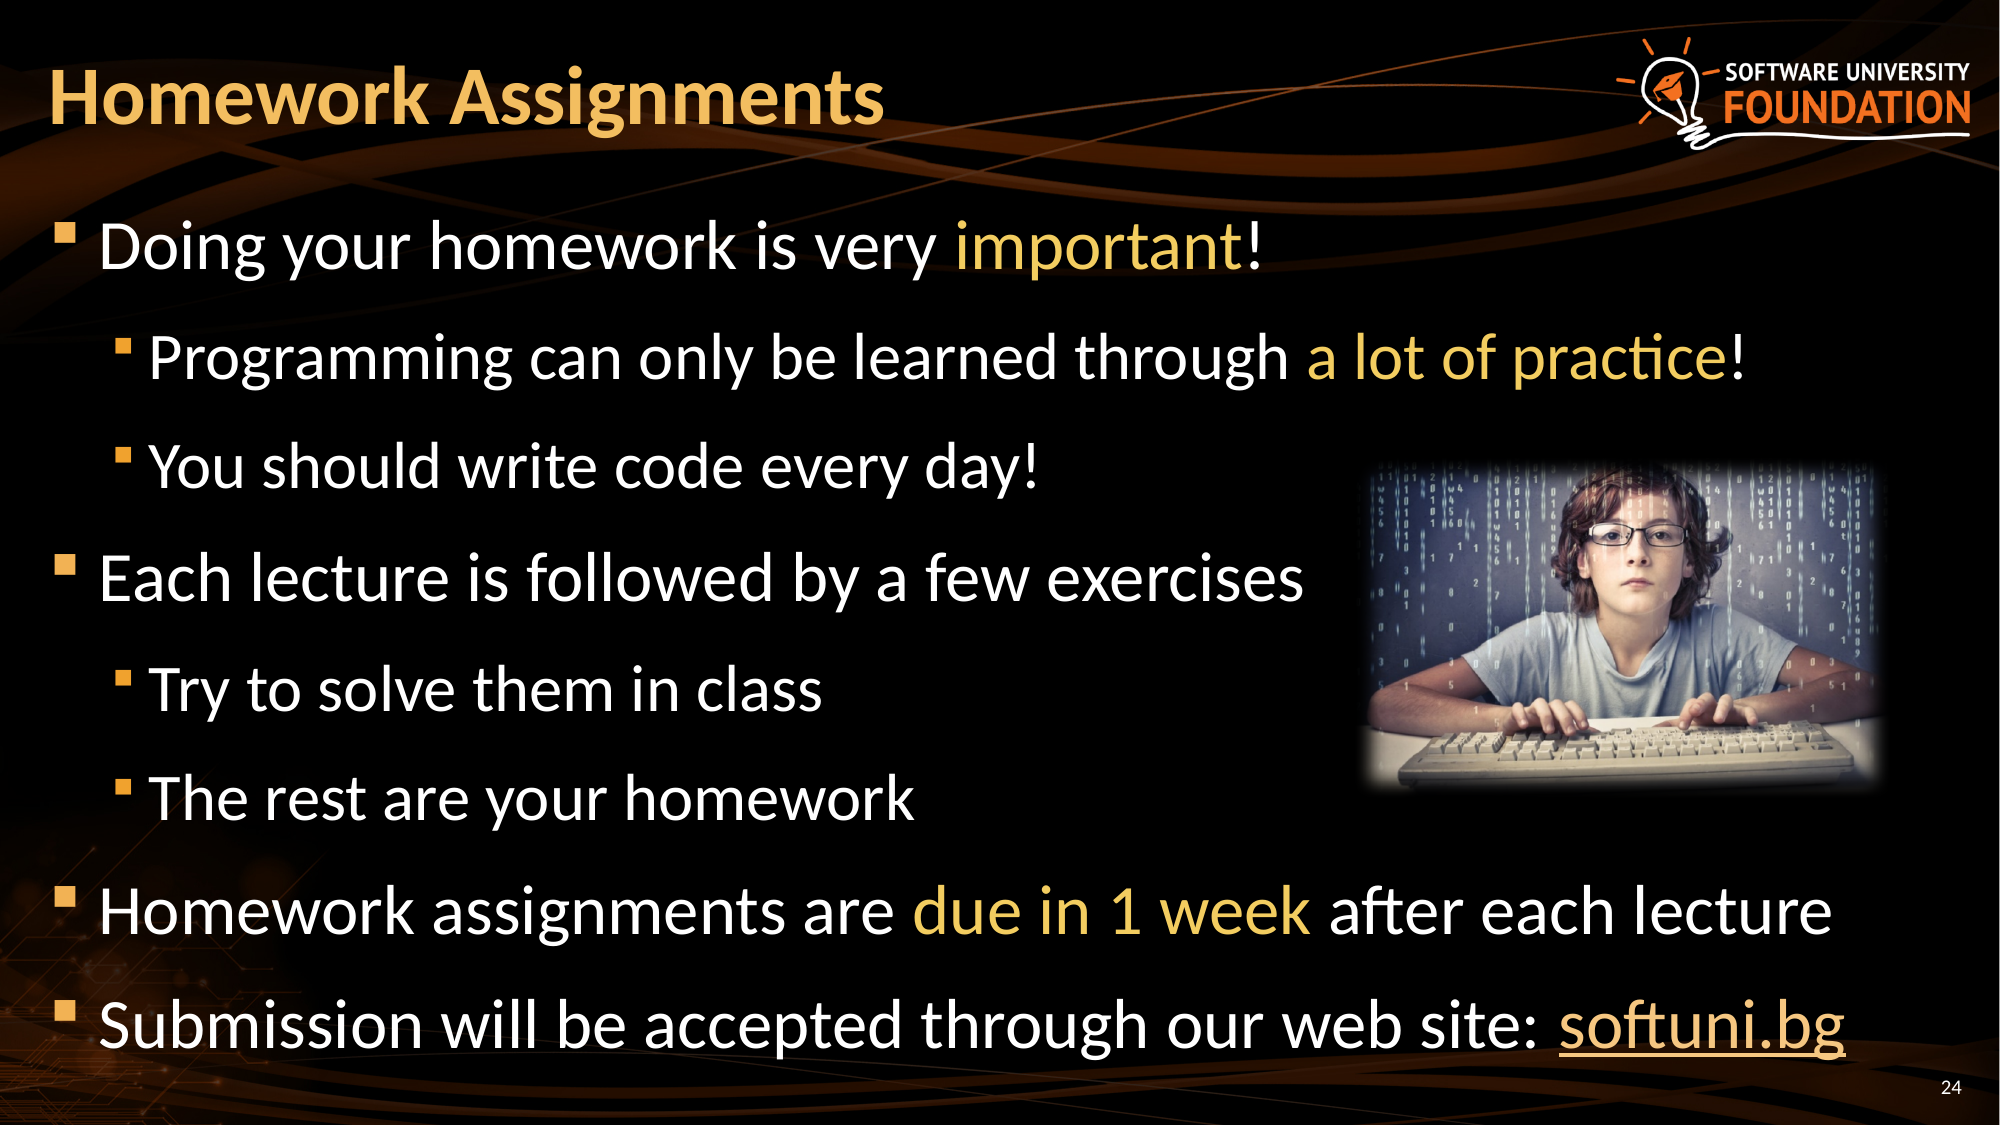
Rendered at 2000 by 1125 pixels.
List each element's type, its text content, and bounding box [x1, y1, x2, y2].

list Doing your homework is very important! Programming can only be learned through a lot of practice! You should write code every day! Each lecture is followed by a few exercises Try to solve them in class The rest are your homework Homework assignments are due in 1 week after each lecture Submission will be accepted through our web site: softuni.bg [31, 188, 1968, 1103]
title Homework Assignments [30, 6, 1602, 189]
picture [0, 0, 2000, 1125]
